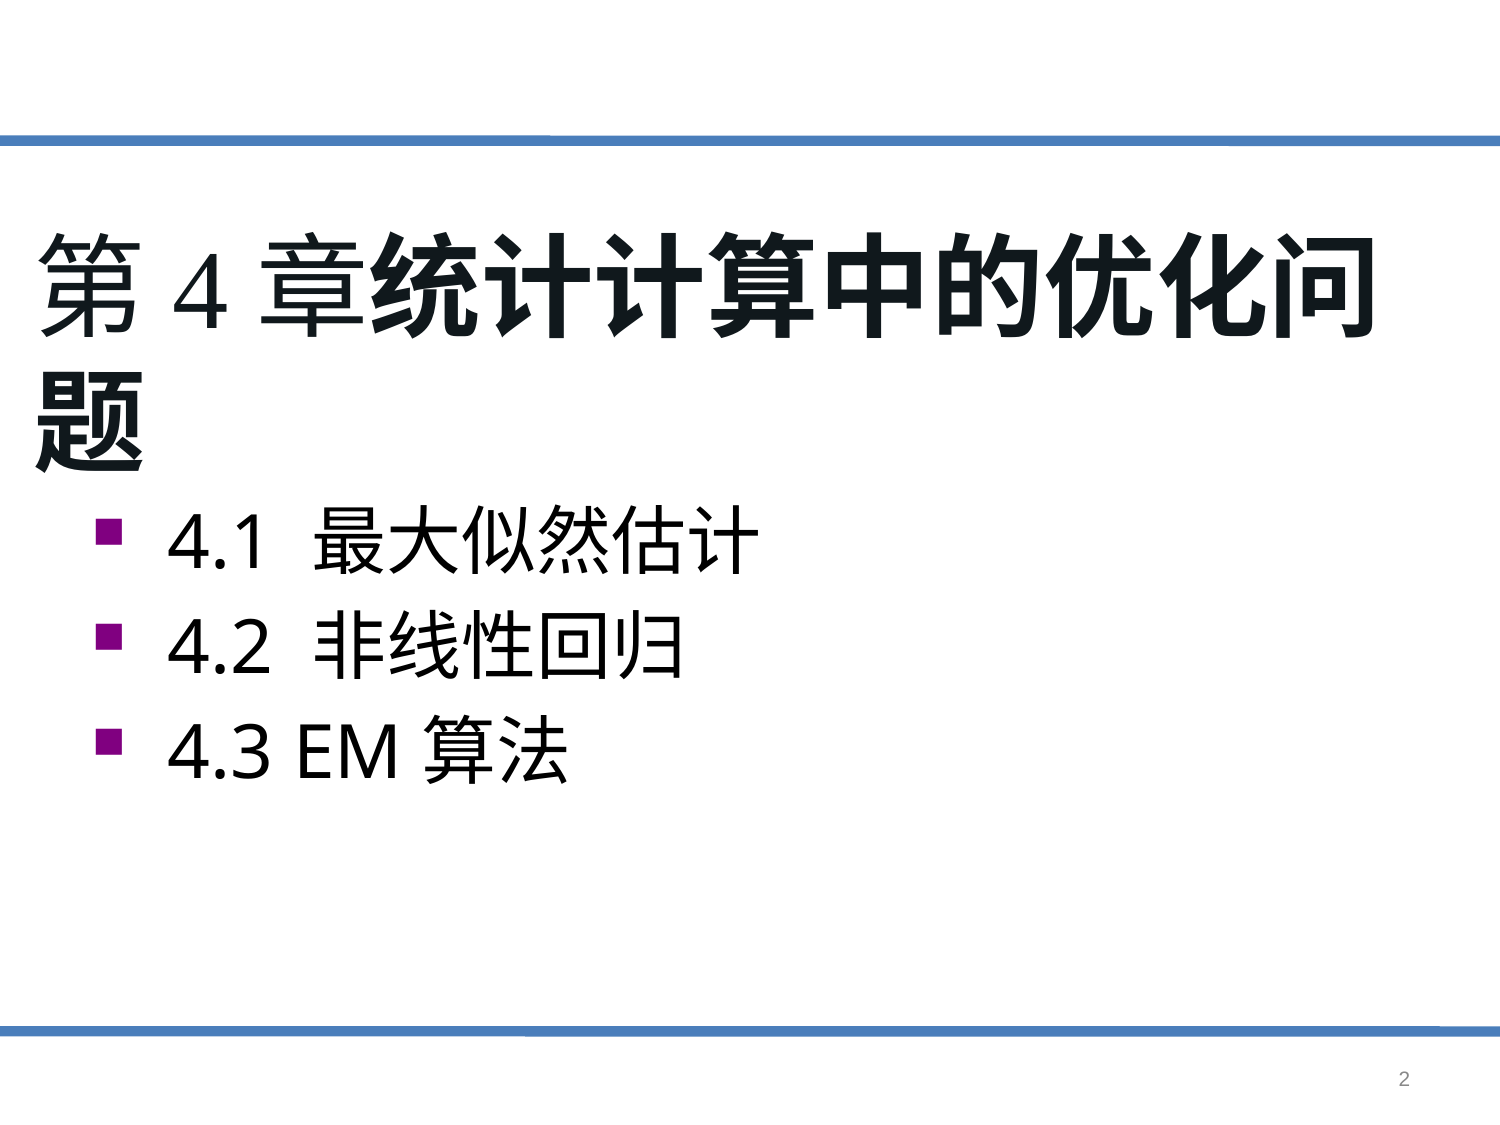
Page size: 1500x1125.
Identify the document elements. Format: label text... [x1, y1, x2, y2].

text_box 4.1 最大似然估计 4.2 非线性回归 4.3 EM算法 [78, 448, 1223, 801]
slide_number 2 [1074, 1048, 1425, 1109]
list 第4章统计计算中的优化问题 [18, 208, 1481, 455]
